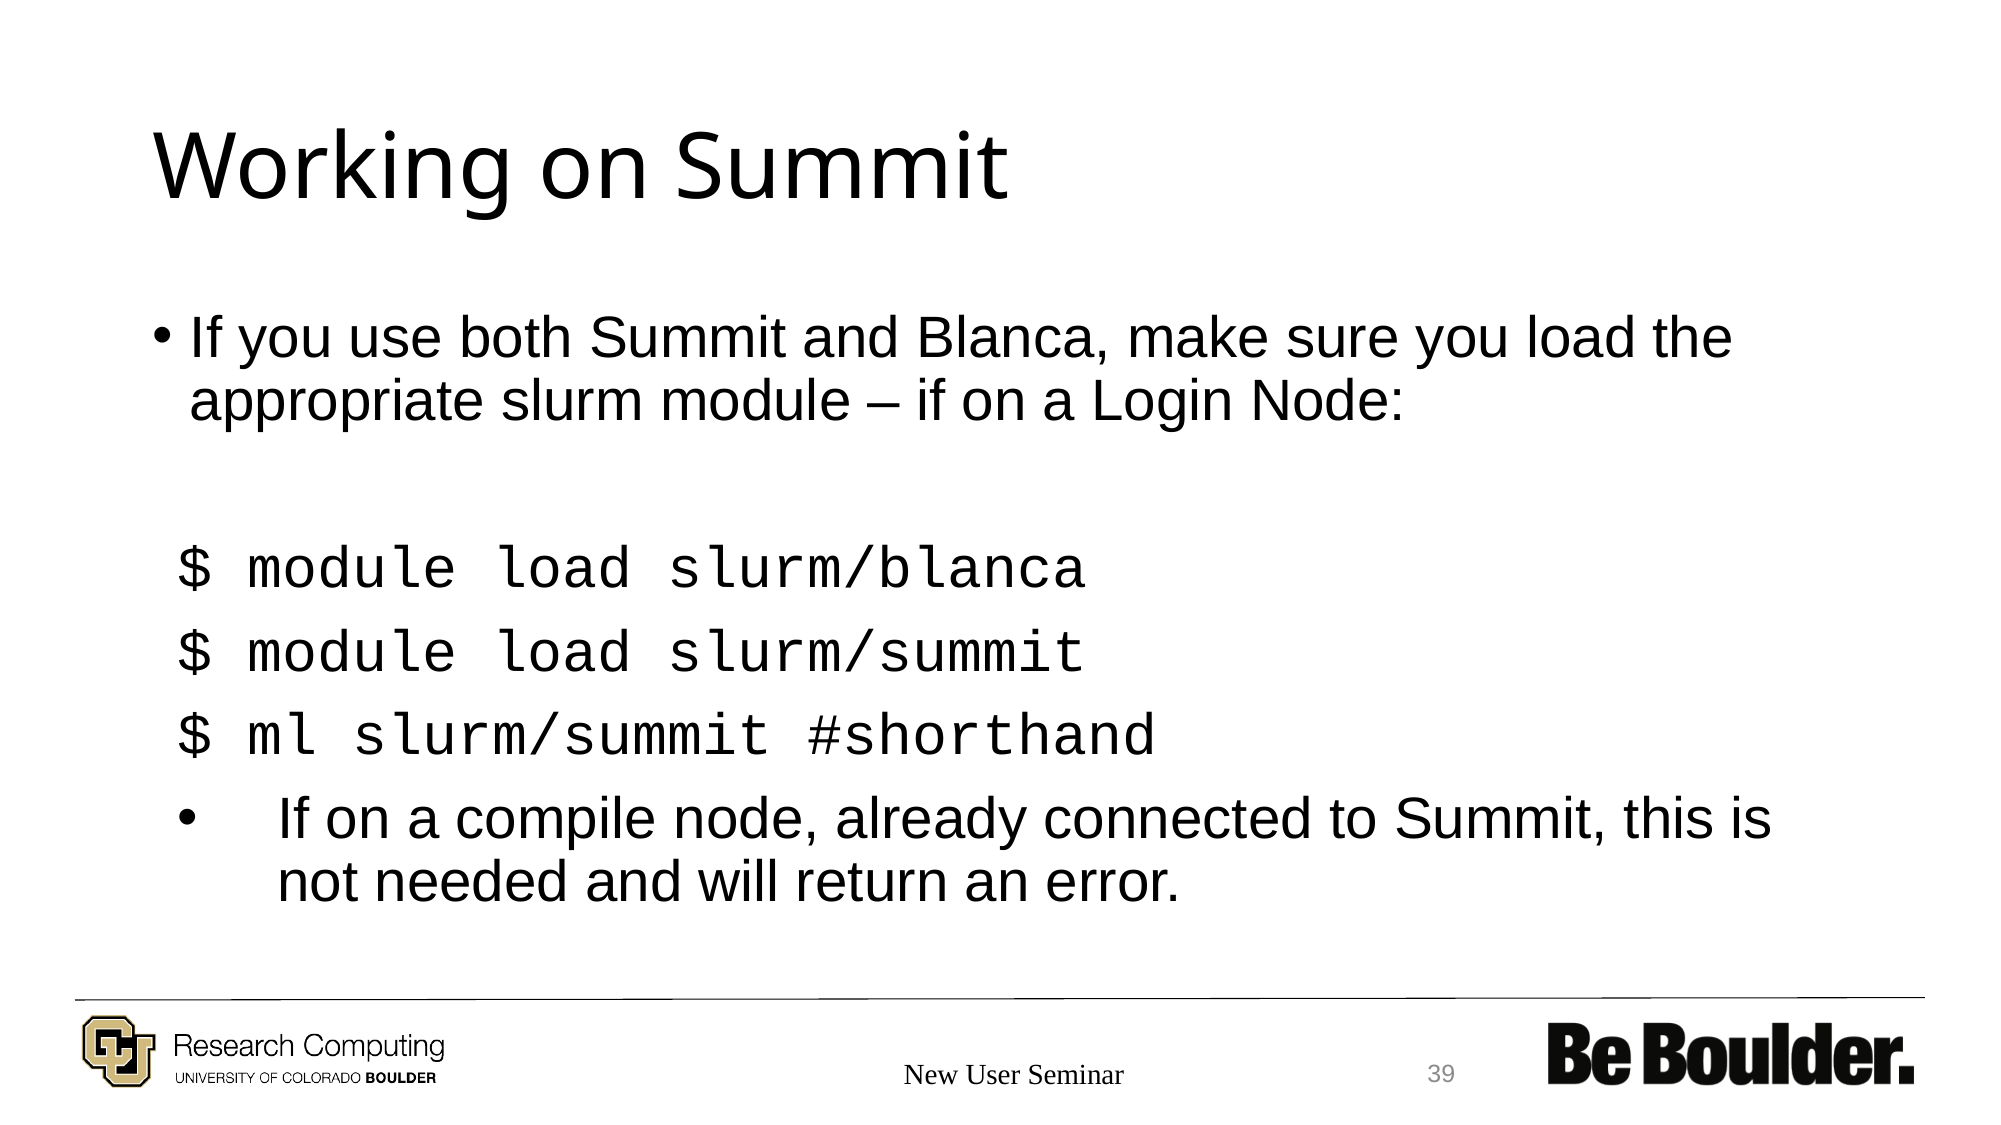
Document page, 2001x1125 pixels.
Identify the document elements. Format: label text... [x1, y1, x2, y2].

picture [81, 1015, 444, 1088]
footer New User Seminar [676, 1042, 1352, 1103]
picture [1524, 1015, 1938, 1088]
title Working on Summit [137, 59, 1863, 278]
slide_number 39 [1412, 1042, 1525, 1103]
list If you use both Summit and Blanca, make sure you load the appropriate slurm module – if on a Login Node: $ module load slurm/blanca $ module load slurm/summit $ ml slurm/summit #shorthand If on a compile node, already connected to Summit, this is not needed and will return an error. [137, 299, 1863, 983]
